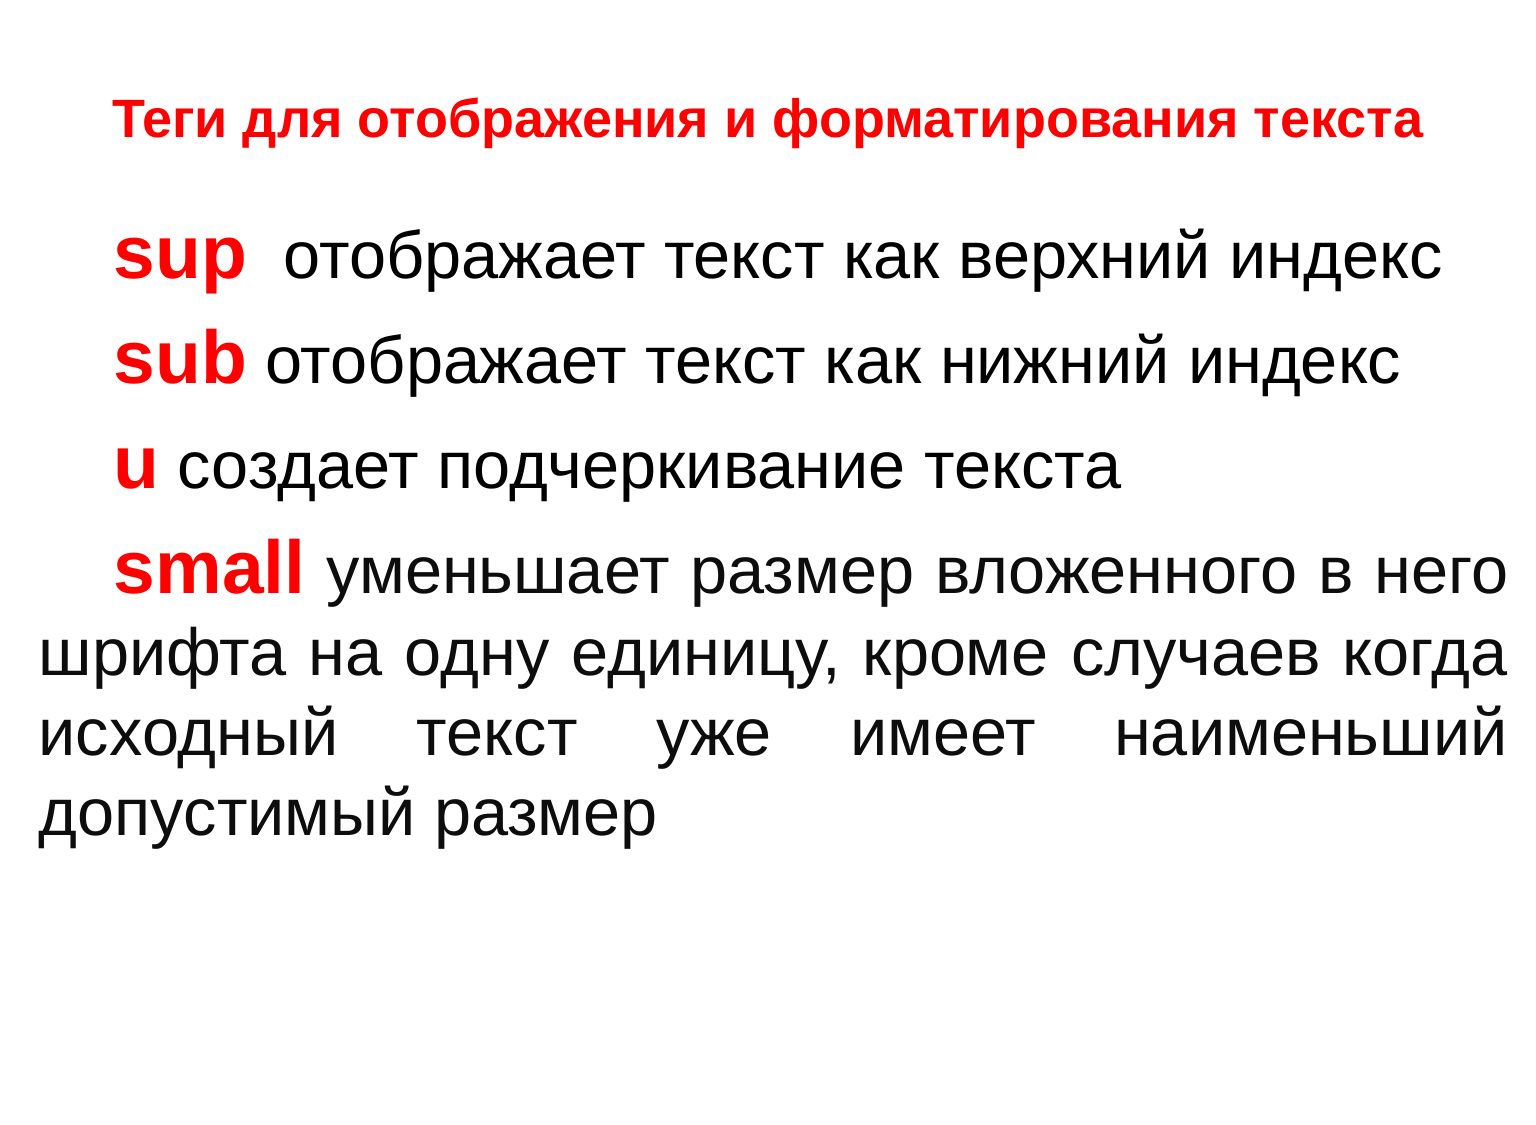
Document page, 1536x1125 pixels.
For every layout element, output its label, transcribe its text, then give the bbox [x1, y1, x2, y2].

list sup отображает текст как верхний индекс sub отображает текст как нижний индекс u создает подчеркивание текста small уменьшает размер вложенного в него шрифта на одну единицу, кроме случаев когда исходный текст уже имеет наименьший допустимый размер [23, 196, 1524, 1083]
title Теги для отображения и форматирования текста [76, 54, 1459, 196]
